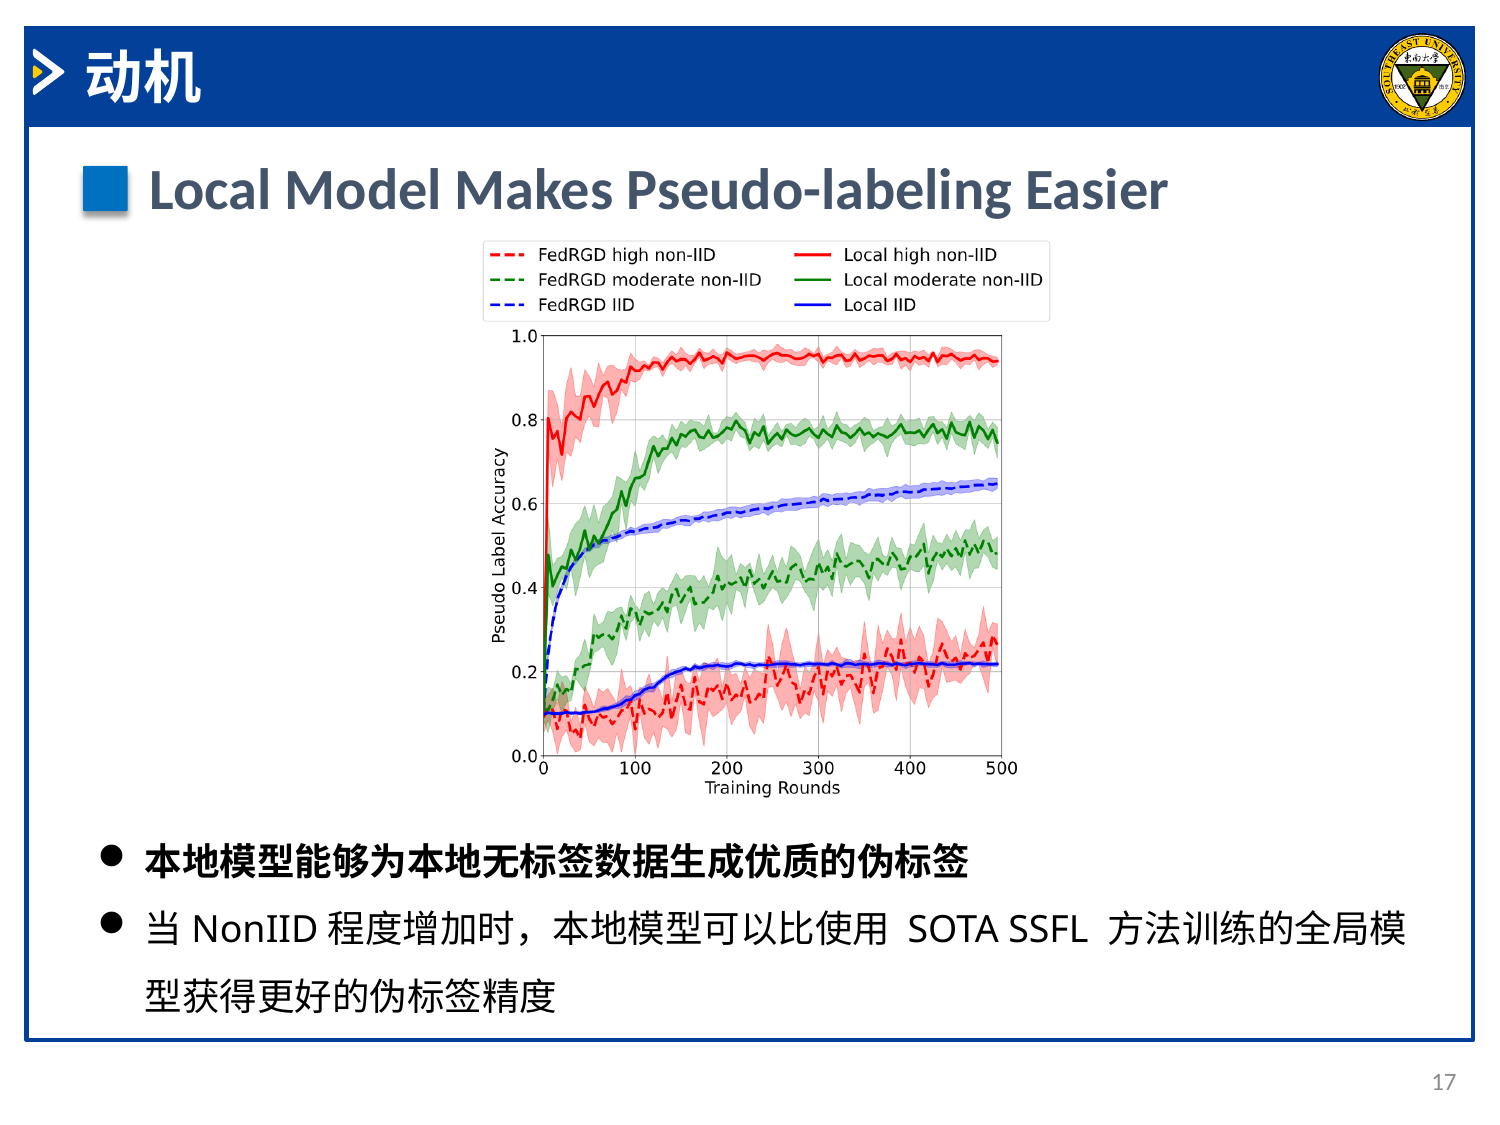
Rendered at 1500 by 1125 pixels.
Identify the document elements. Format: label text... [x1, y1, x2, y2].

picture [473, 225, 1062, 820]
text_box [74, 163, 137, 226]
picture [1378, 33, 1467, 121]
text_box Local Model Makes Pseudo-labeling Easier [143, 149, 1233, 222]
text_box 动机 [70, 32, 818, 118]
slide_number 17 [1382, 1051, 1472, 1111]
text_box 本地模型能够为本地无标签数据生成优质的伪标签 当NonIID程度增加时，本地模型可以比使用 SOTA SSFL 方法训练的全局模型获得更好的伪标签精度 [83, 807, 1453, 1026]
